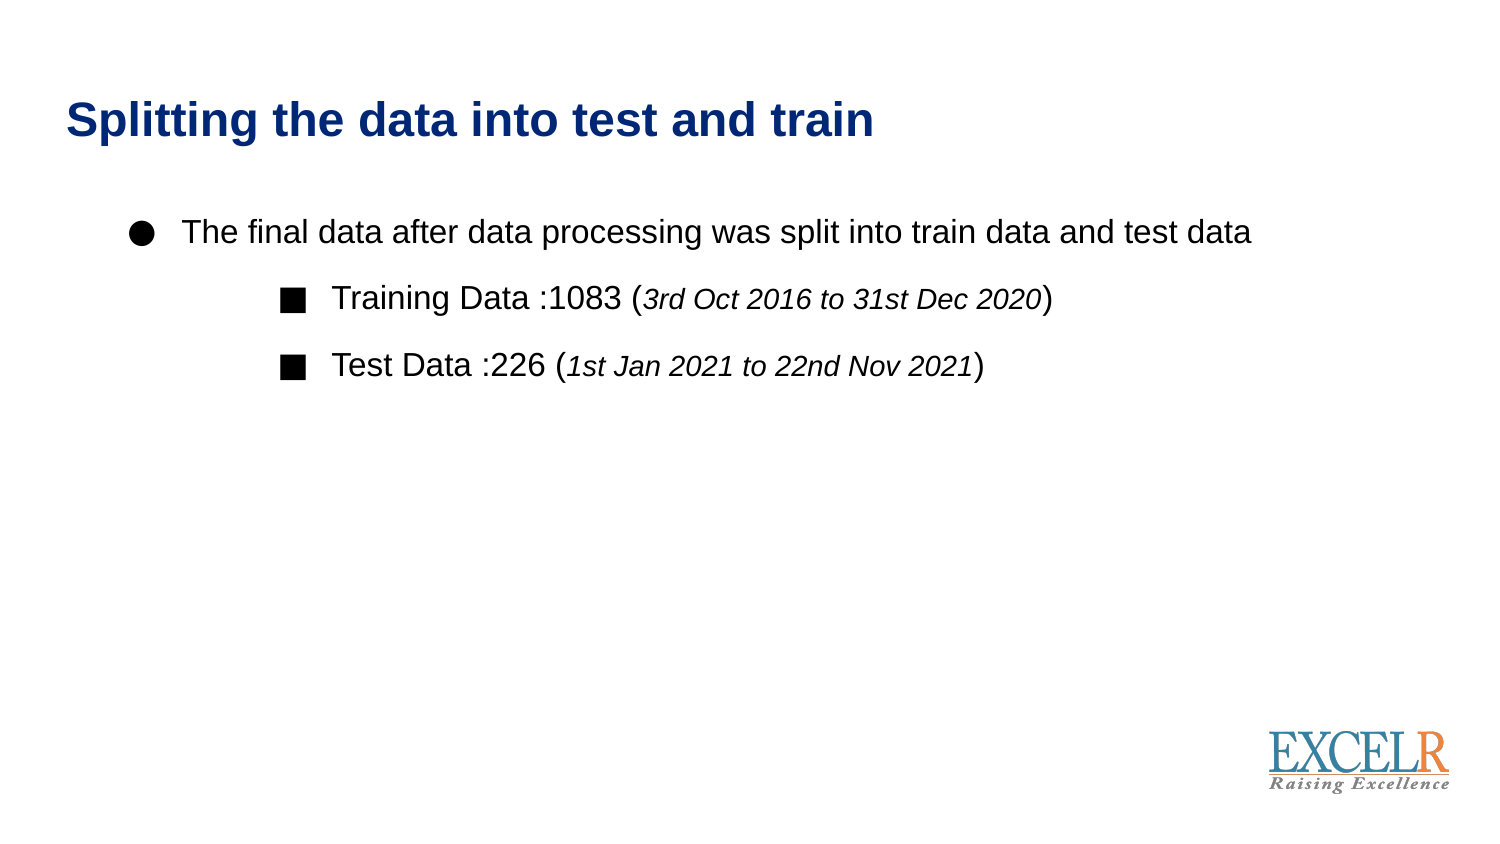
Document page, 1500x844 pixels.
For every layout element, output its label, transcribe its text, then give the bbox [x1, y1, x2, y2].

picture [1269, 730, 1450, 794]
list The final data after data processing was split into train data and test data Training Data :1083 (3rd Oct 2016 to 31st Dec 2020) Test Data :226 (1st Jan 2021 to 22nd Nov 2021) [91, 189, 1449, 435]
title Splitting the data into test and train [51, 72, 1449, 167]
